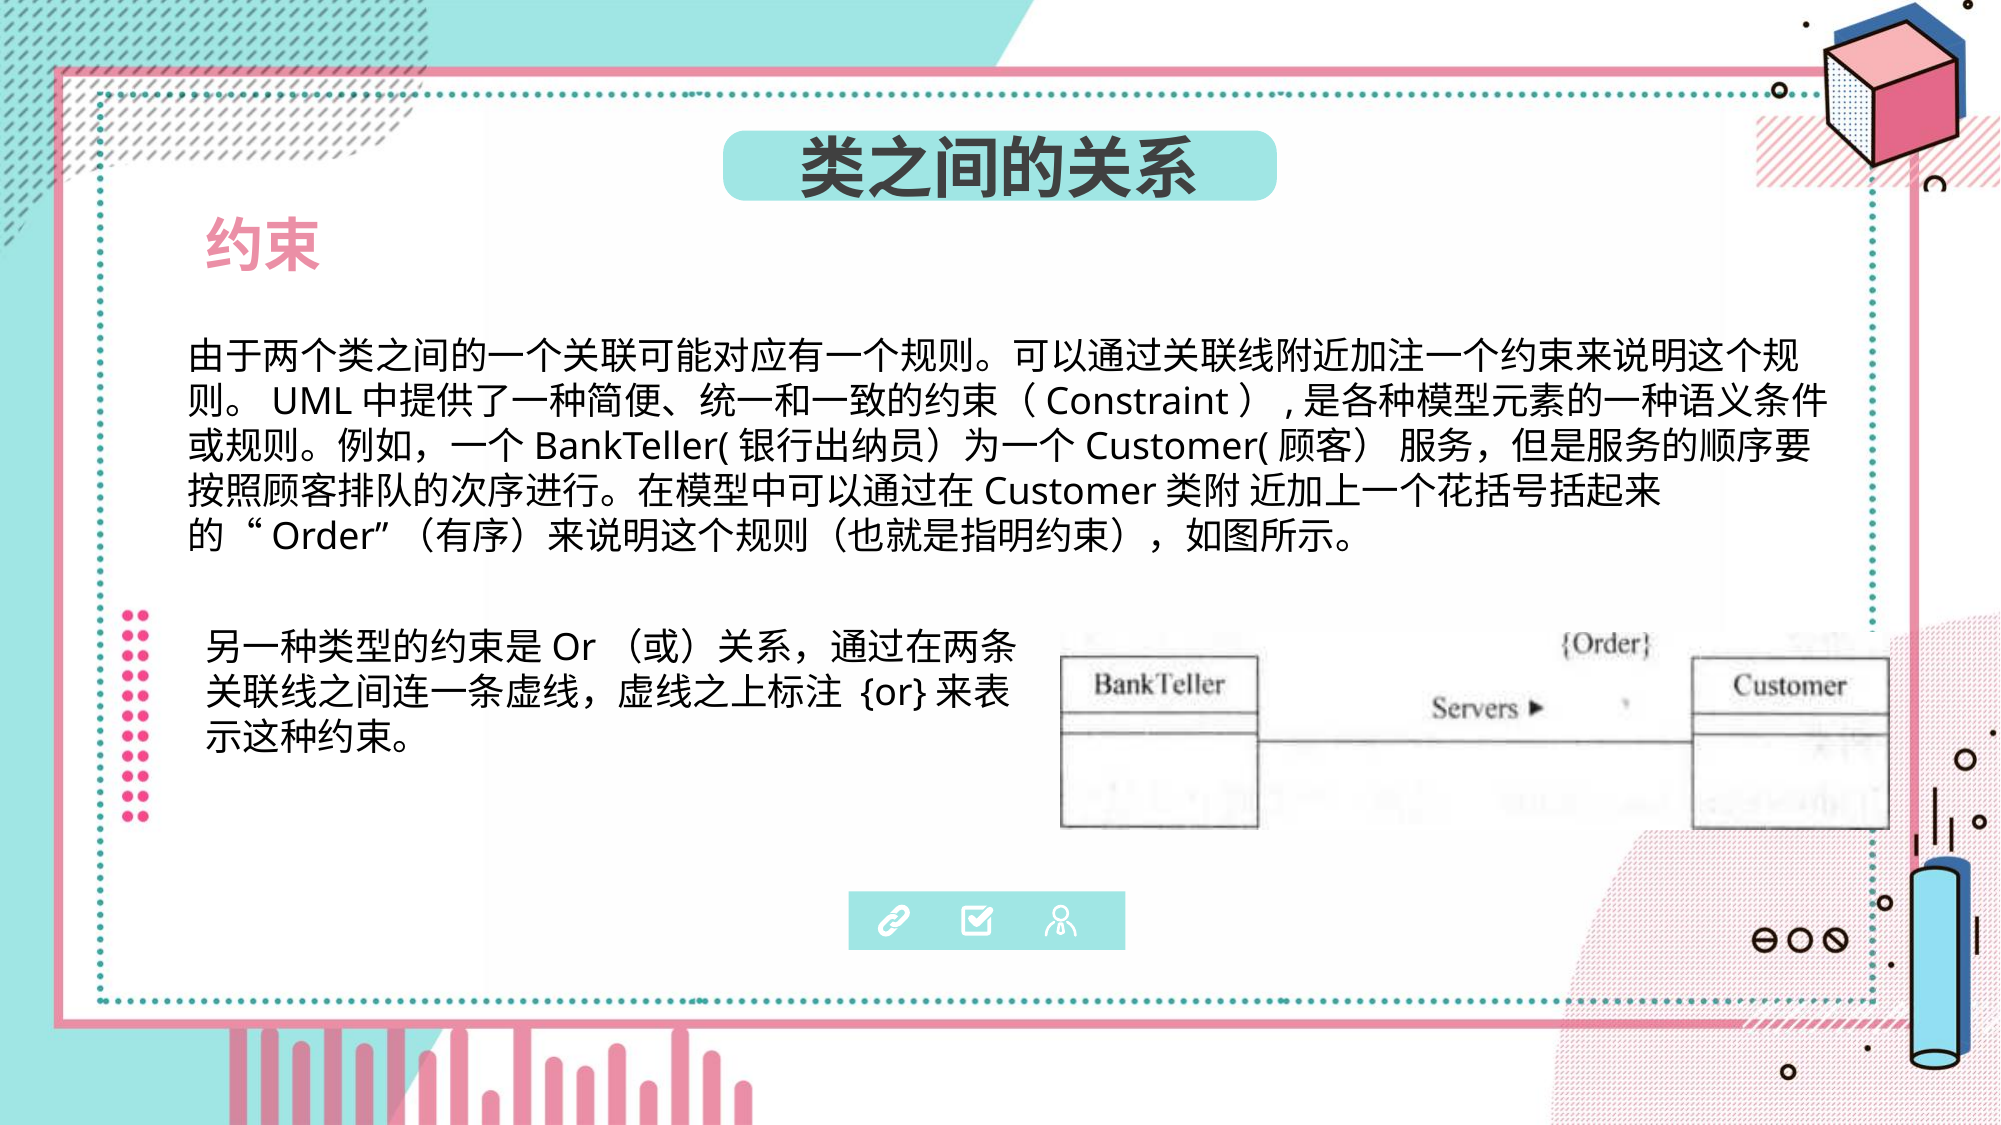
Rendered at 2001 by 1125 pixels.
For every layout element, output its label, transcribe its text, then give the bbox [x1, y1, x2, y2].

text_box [848, 891, 1126, 950]
text_box 类之间的关系 [722, 129, 1278, 202]
text_box 由于两个类之间的一个关联可能对应有一个规则。可以通过关联线附近加注一个约束来说明这个规则。UML中提供了一种简便、统一和一致的约束（Constraint）,是各种模型元素的一种语义条件或规则。例如，一个BankTeller(银行出纳员）为一个Customer(顾客） 服务，但是服务的顺序要按照顾客排队的次序进行。在模型中可以通过在Customer类附 近加上一个花括号括起来的“Order”（有序）来说明这个规则（也就是指明约束），如图所示。 [172, 324, 1852, 565]
picture [0, 0, 2001, 1125]
text_box 另一种类型的约束是Or（或）关系，通过在两条关联线之间连一条虚线，虚线之上标注 {or}来表示这种约束。 [190, 615, 1063, 766]
text_box 约束 [190, 200, 500, 286]
